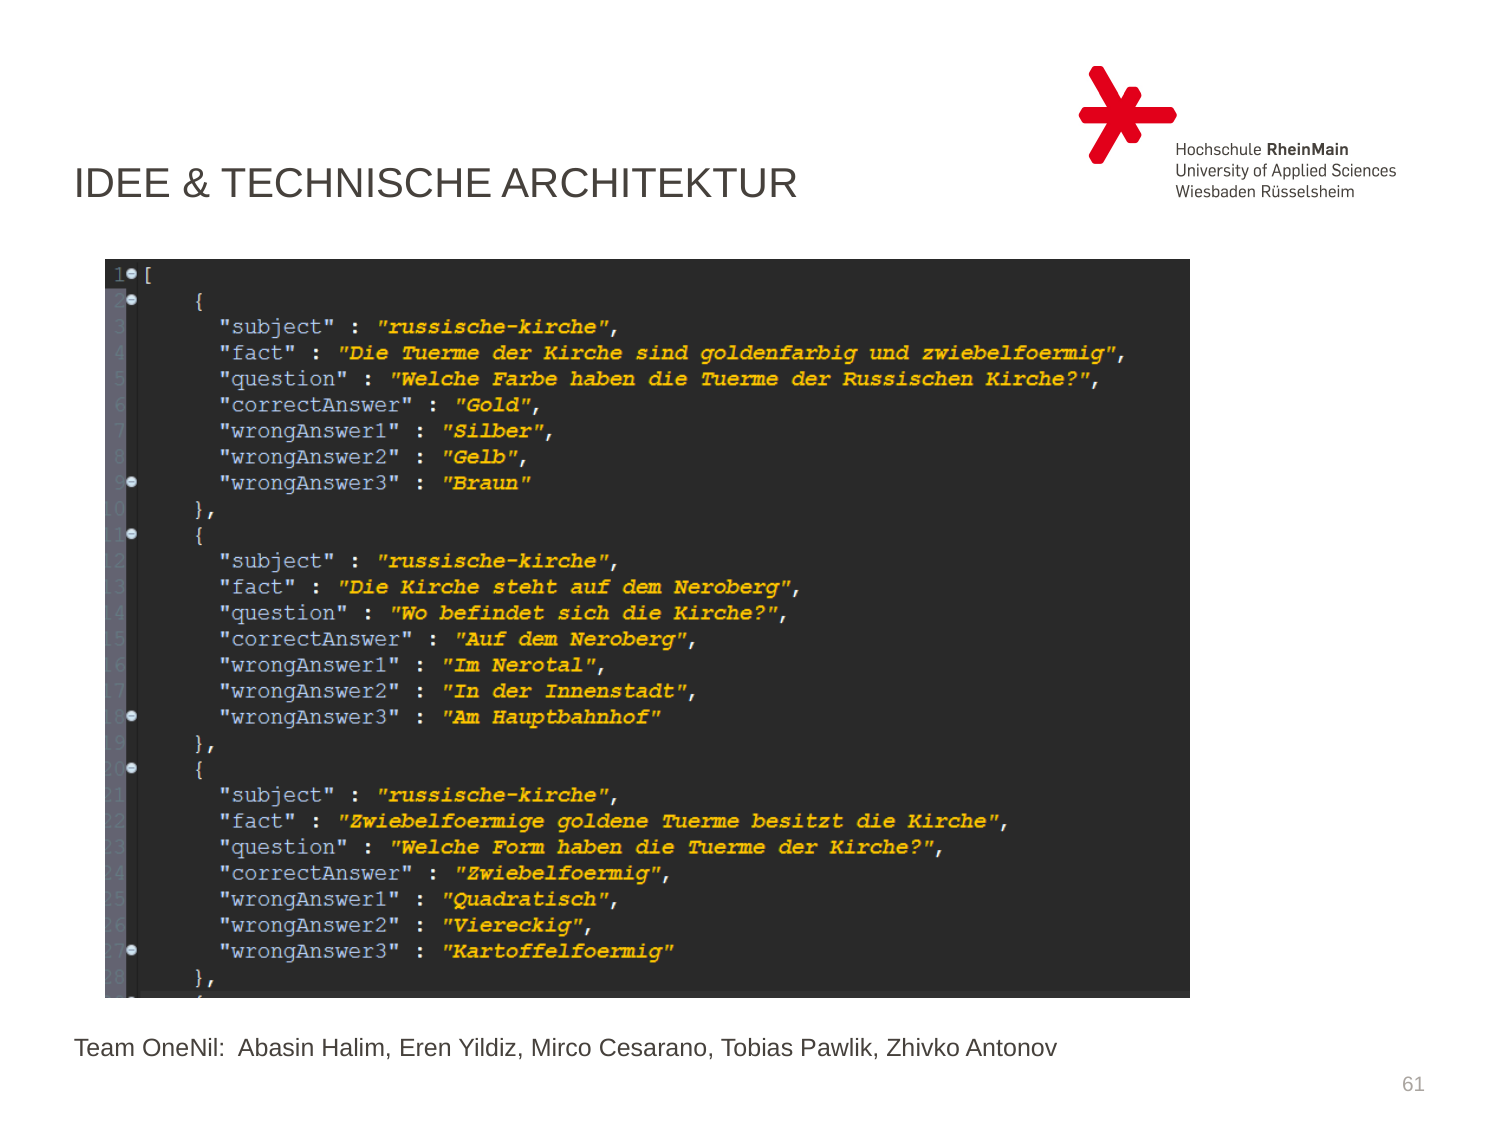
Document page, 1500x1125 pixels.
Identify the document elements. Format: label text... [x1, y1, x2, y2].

title IDEE & TECHNISCHE ARCHITEKTUR [73, 62, 1007, 206]
picture [104, 259, 1190, 999]
text_box [73, 221, 1040, 442]
text_box Team OneNil: Abasin Halim, Eren Yildiz, Mirco Cesarano, Tobias Pawlik, Zhivko Antonov [59, 1024, 1425, 1070]
picture [1030, 17, 1444, 246]
slide_number 61 [1312, 1070, 1425, 1096]
